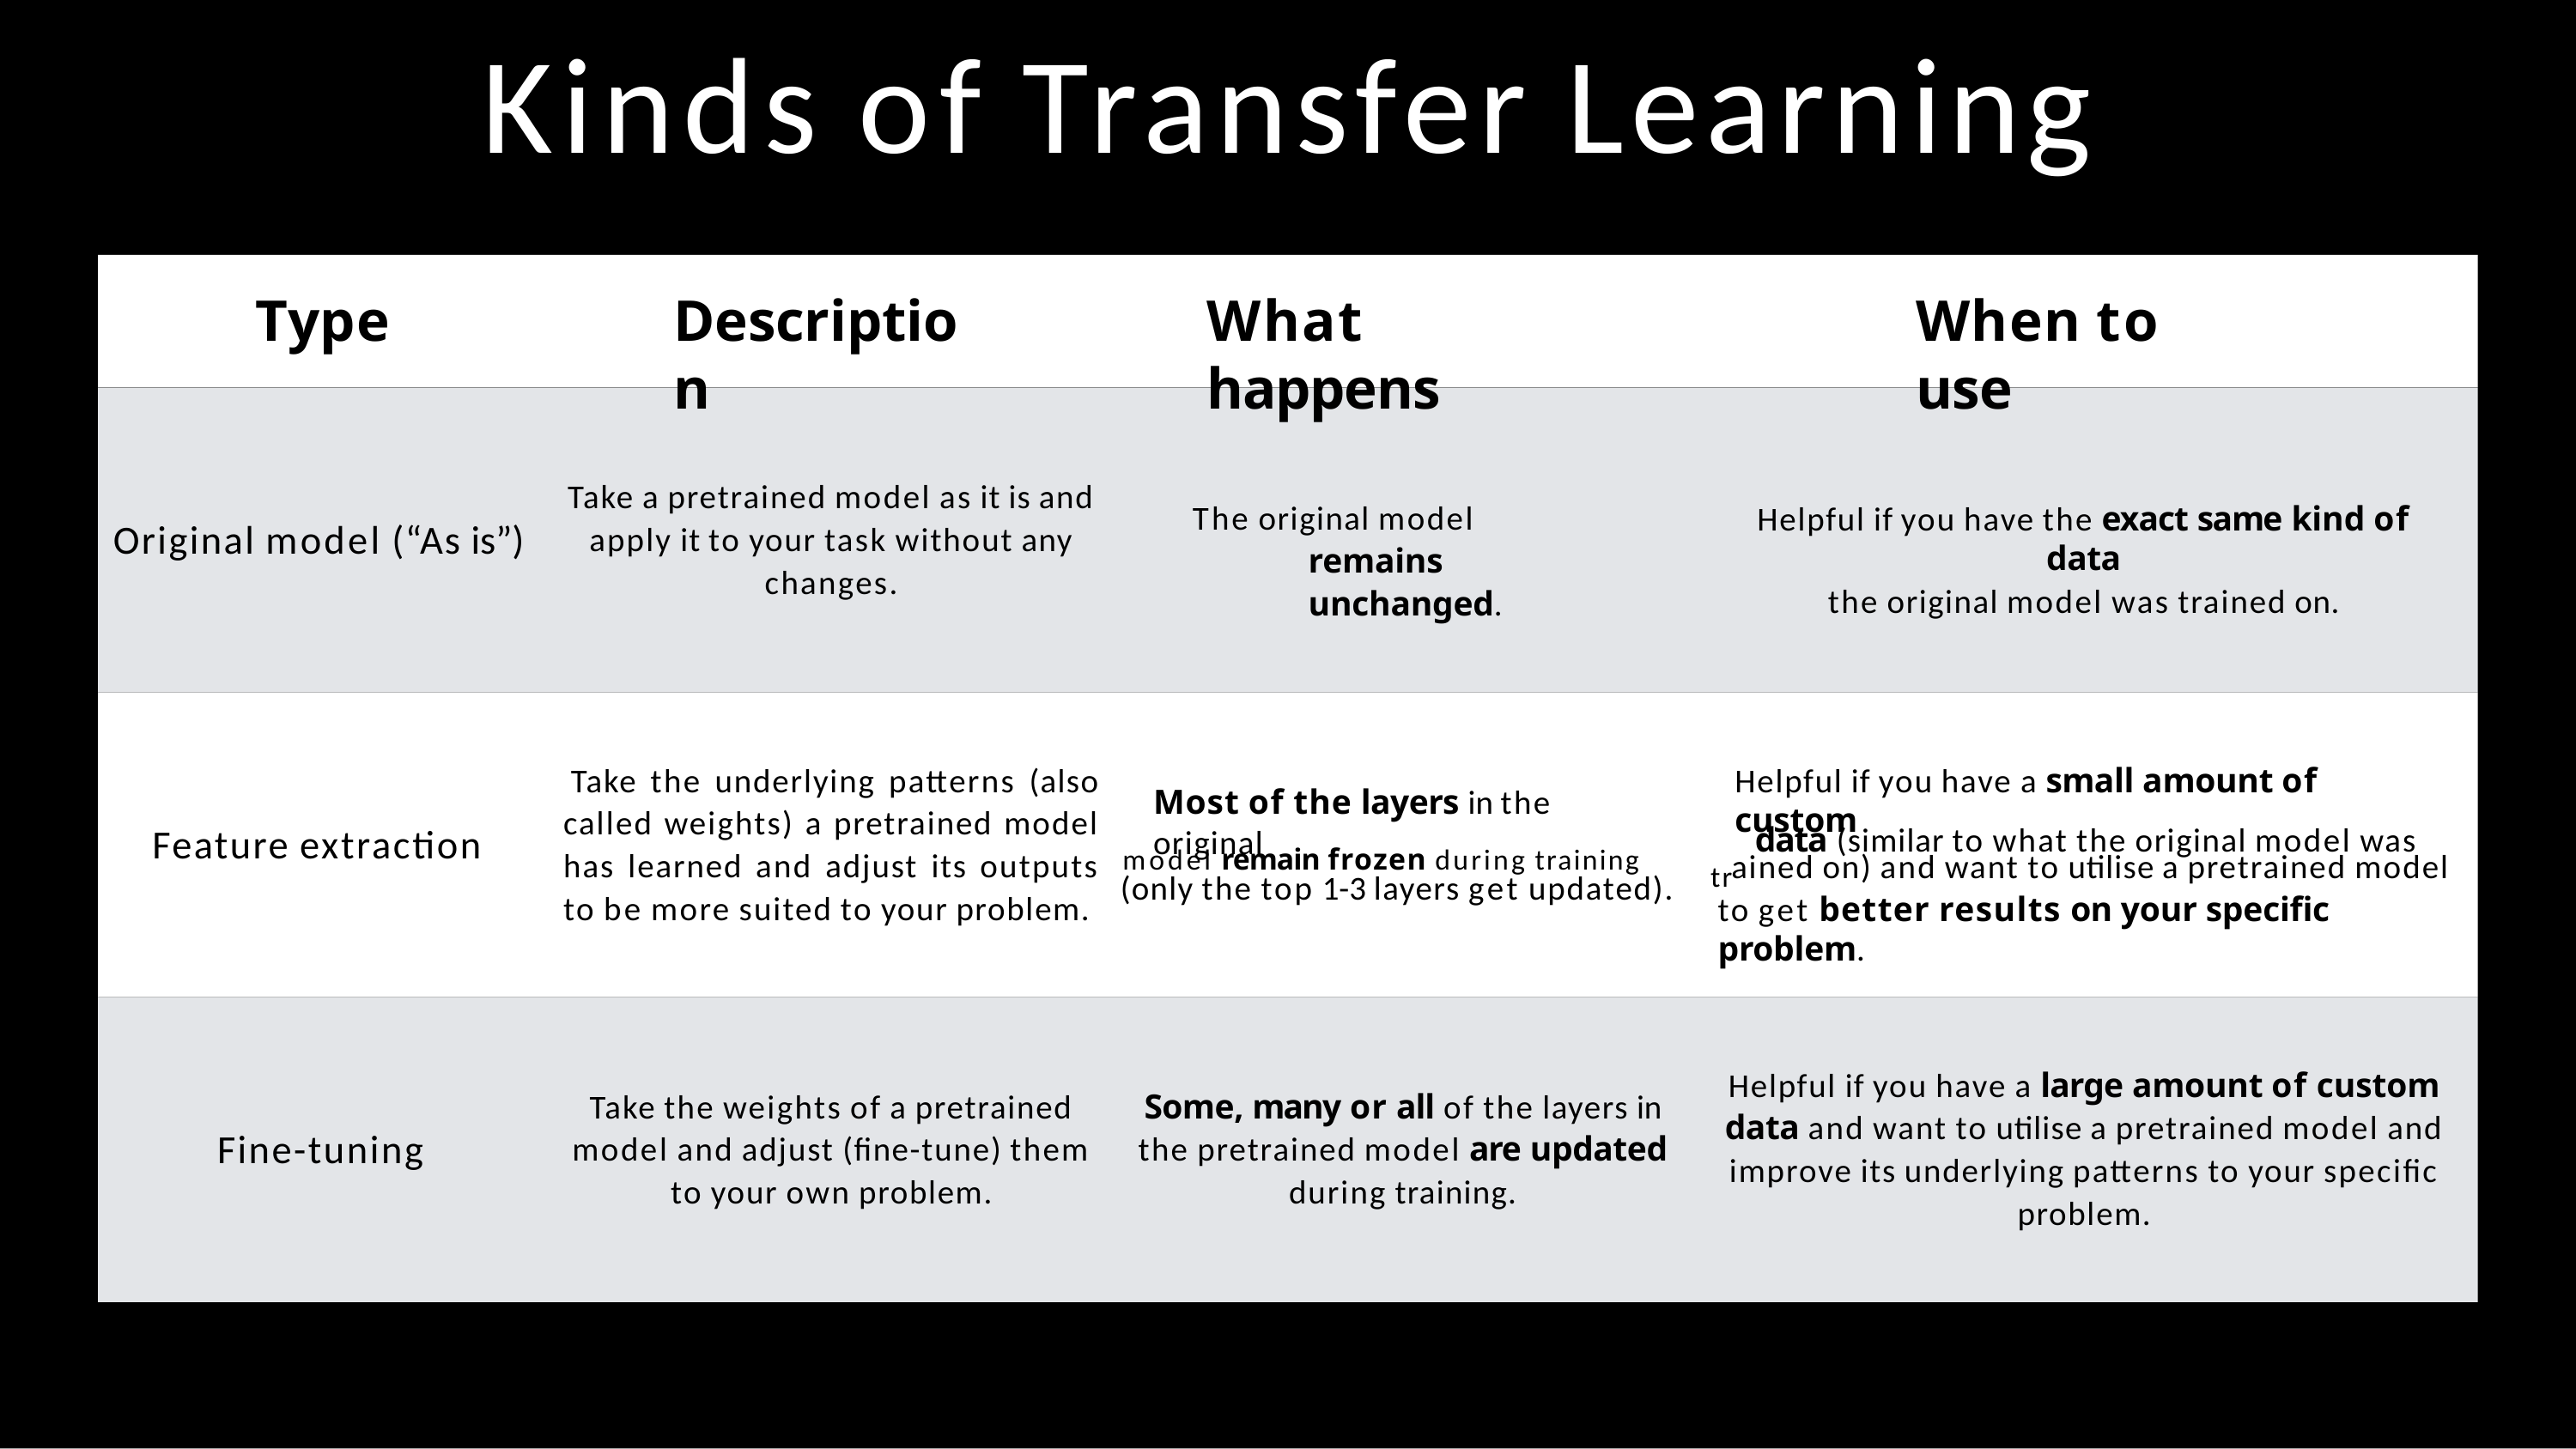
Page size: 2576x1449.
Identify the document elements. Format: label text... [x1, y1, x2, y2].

title Kinds of Transfer Learning [39, 0, 2304, 258]
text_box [97, 254, 2478, 1303]
